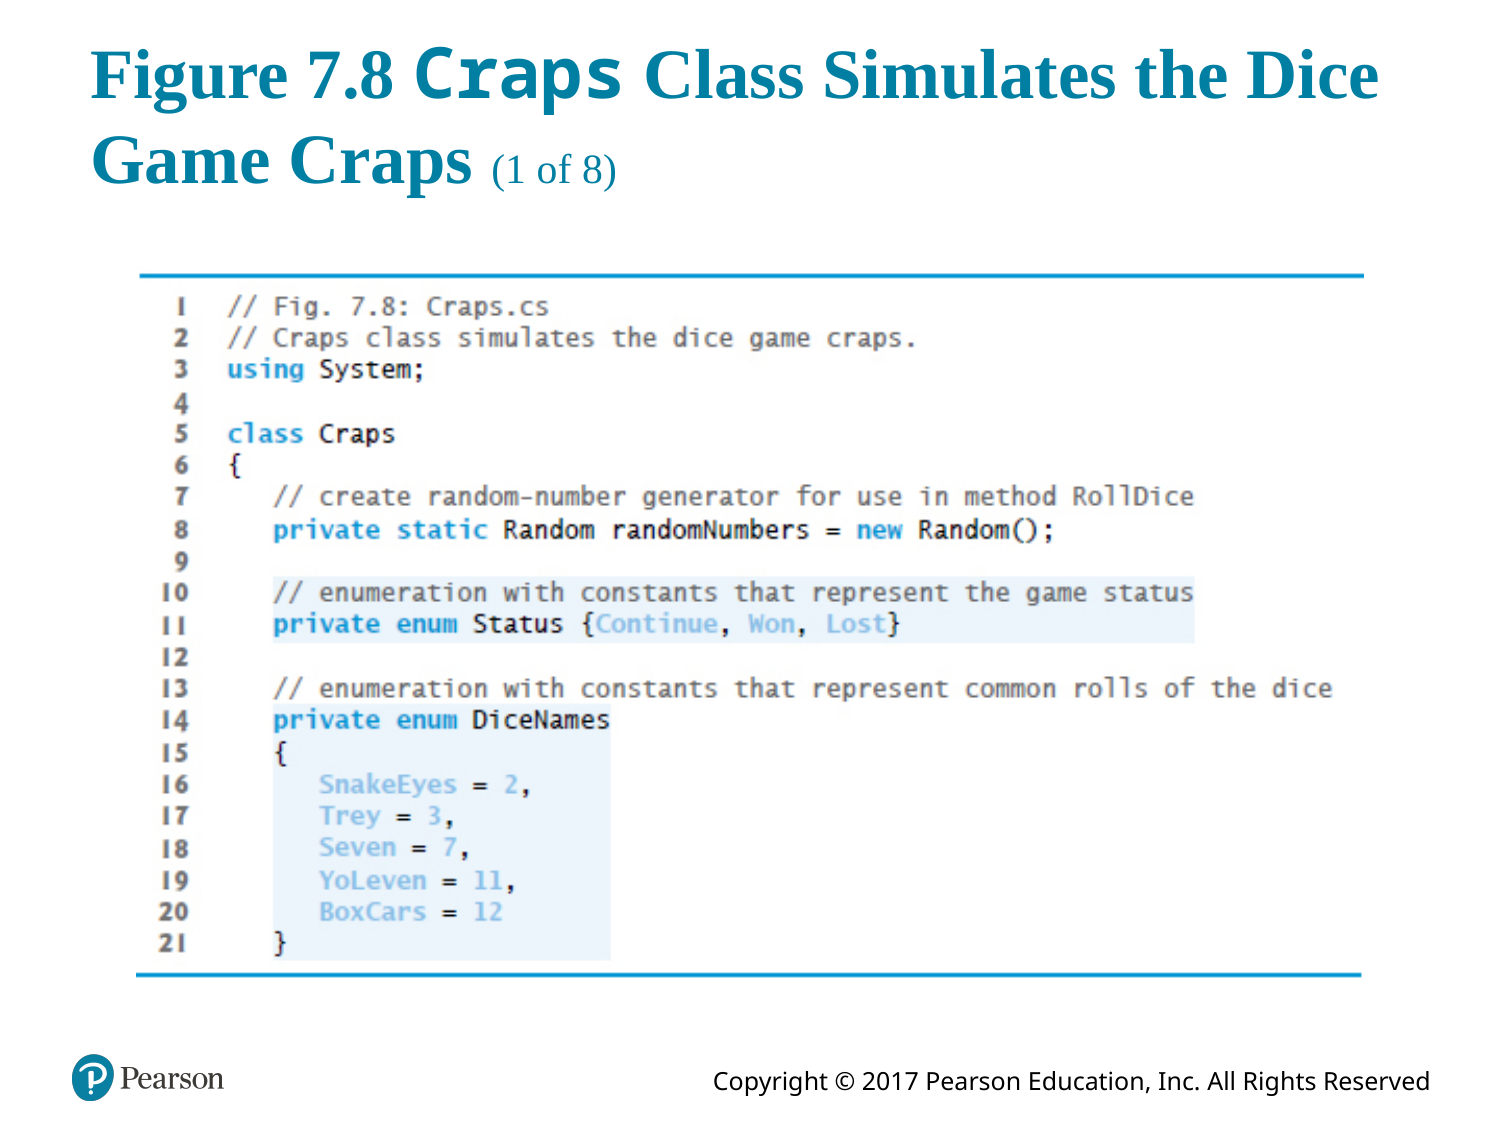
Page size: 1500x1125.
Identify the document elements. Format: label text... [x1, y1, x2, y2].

picture [136, 266, 1364, 986]
picture [80, 1063, 106, 1088]
picture [98, 1054, 224, 1101]
picture [72, 1054, 88, 1070]
title Figure 7.8 Craps Class Simulates the Dice Game Craps (1 of 8) [75, 37, 1425, 213]
picture [72, 1087, 83, 1101]
